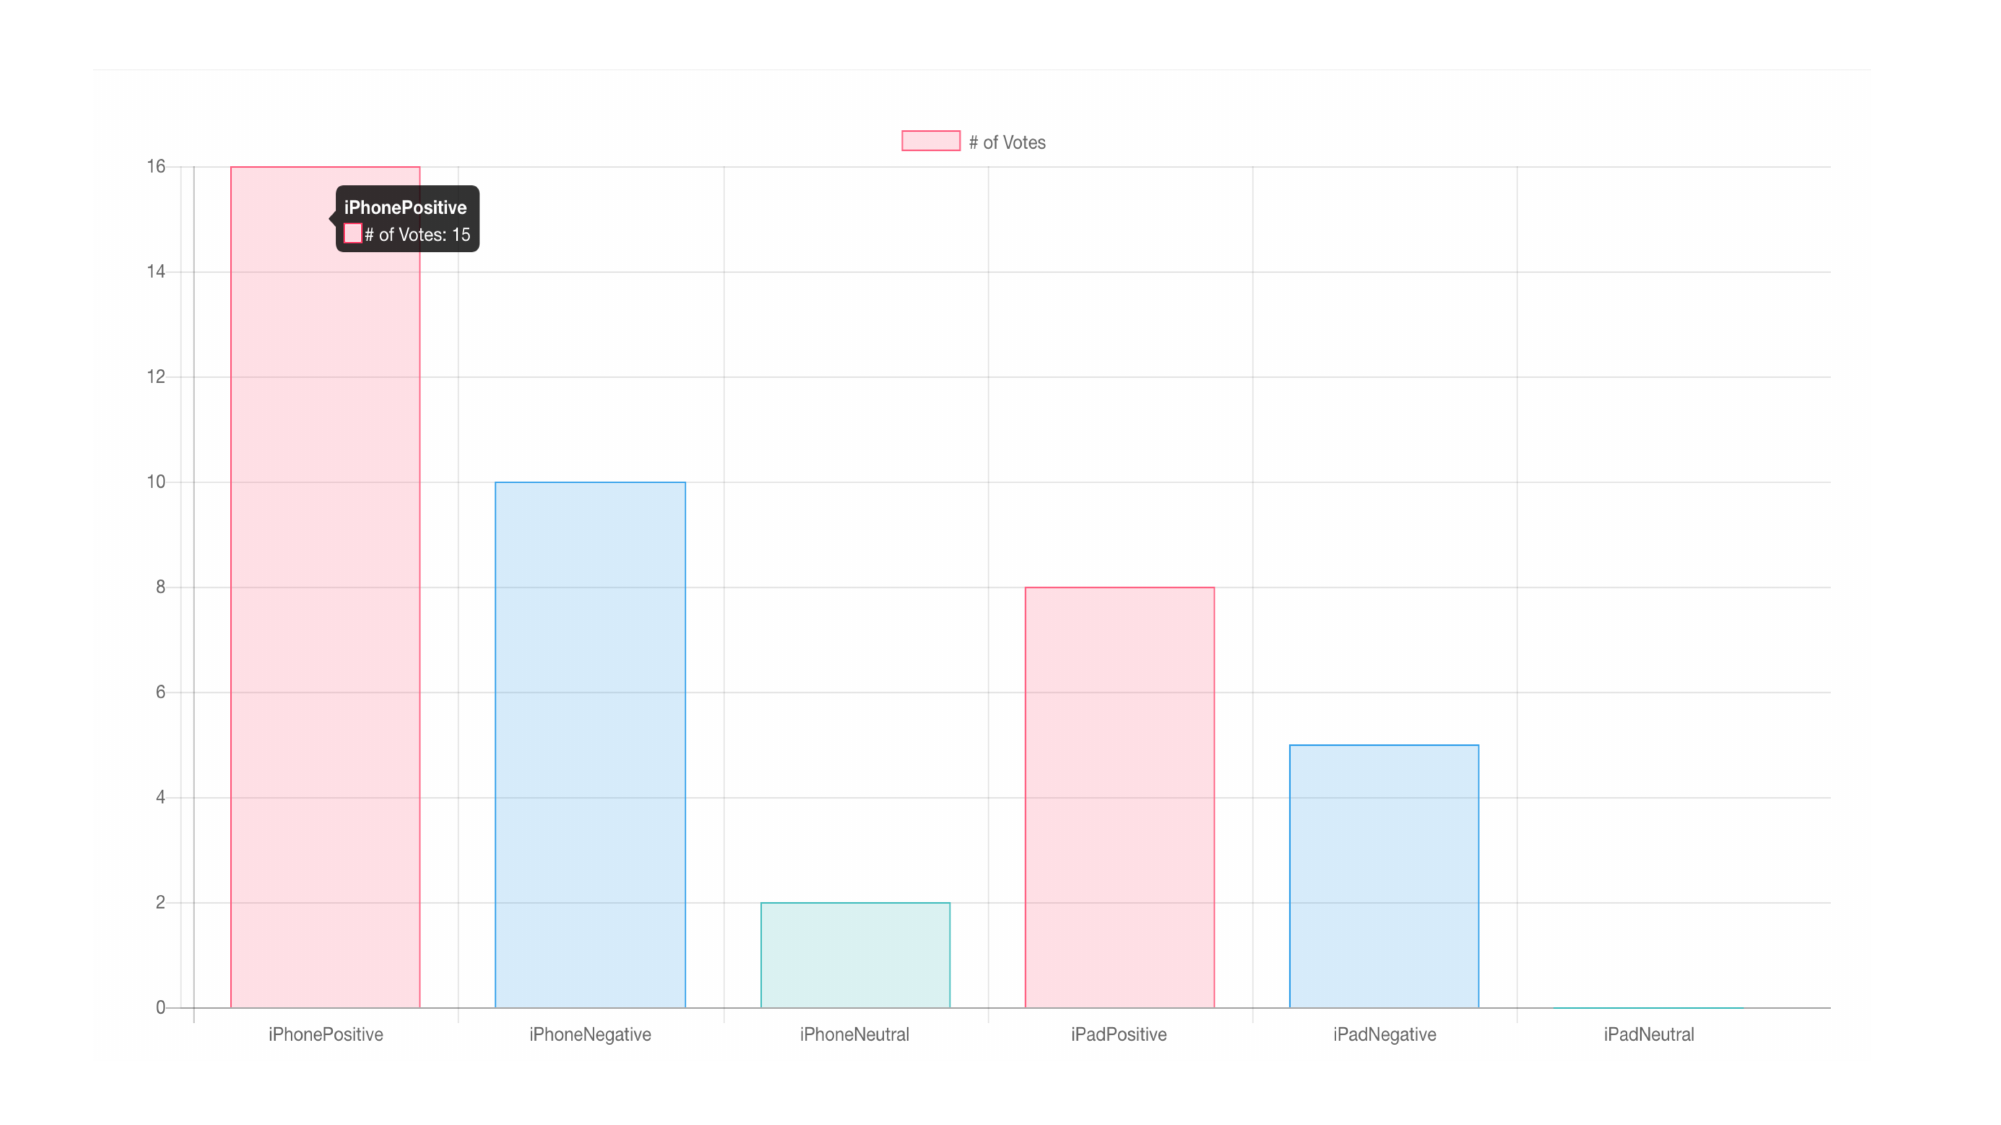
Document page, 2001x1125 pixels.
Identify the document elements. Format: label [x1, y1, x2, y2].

picture [93, 69, 1871, 1061]
